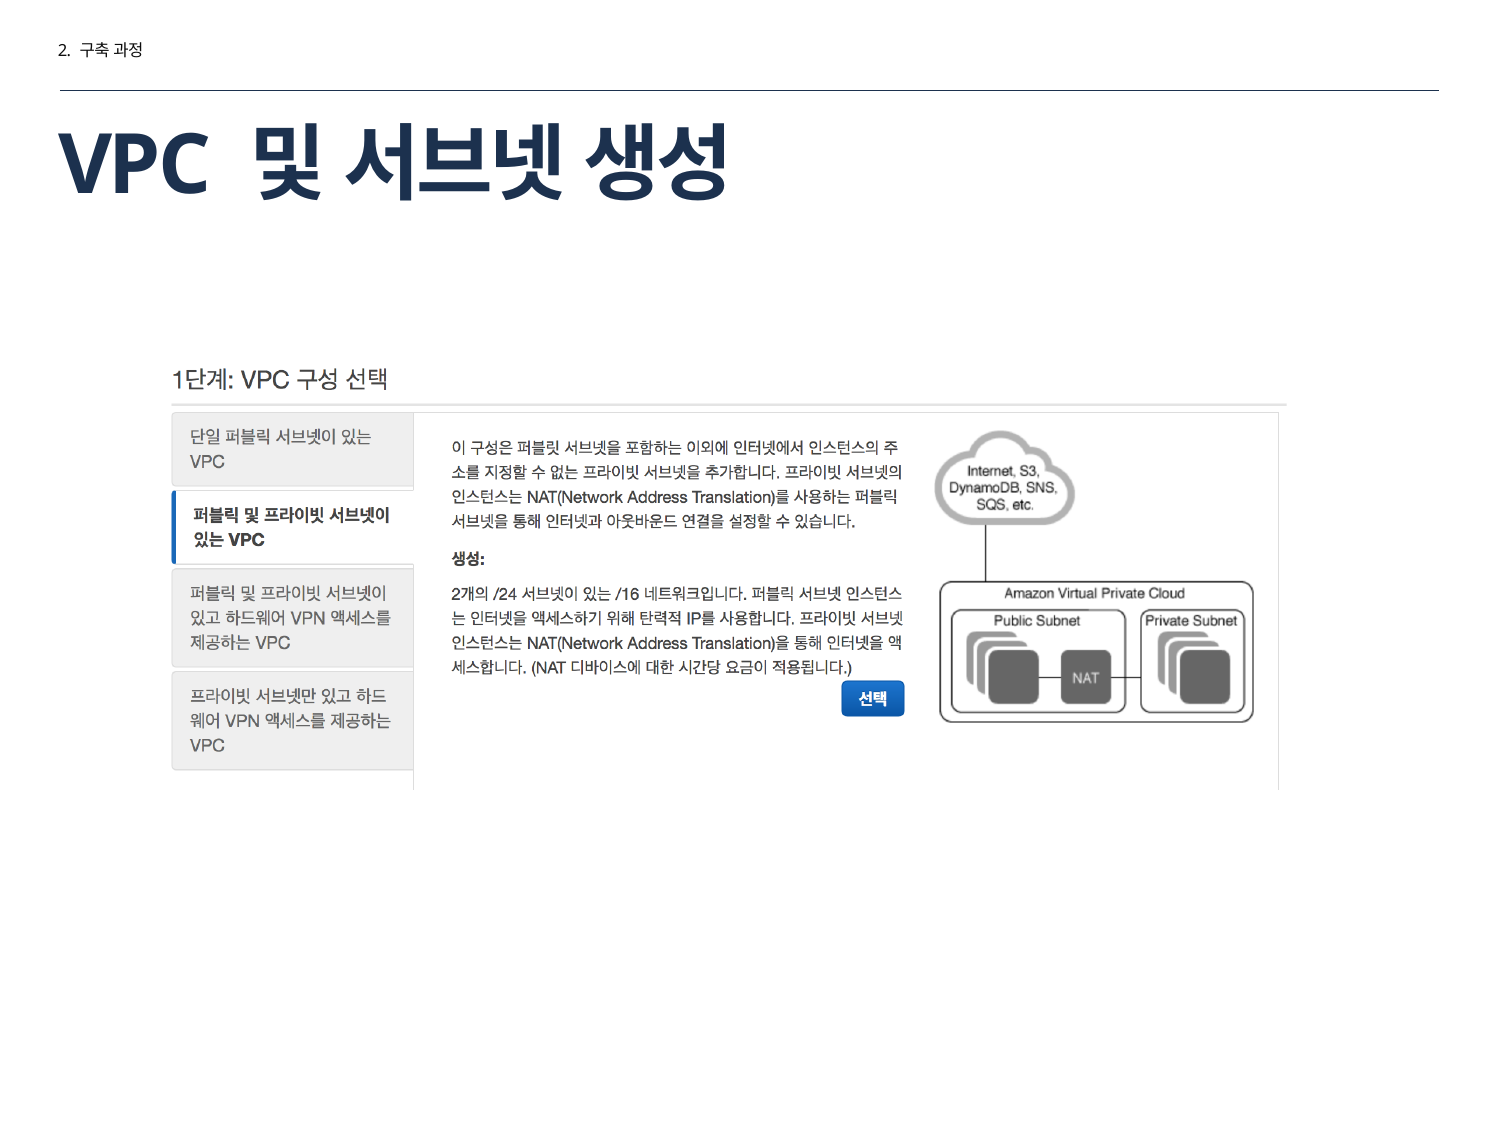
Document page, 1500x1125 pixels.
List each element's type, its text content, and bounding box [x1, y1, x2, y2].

title VPC 및 서브넷 생성 [43, 112, 1191, 208]
picture [155, 352, 1287, 791]
text_box 2. 구축 과정 [43, 31, 303, 67]
